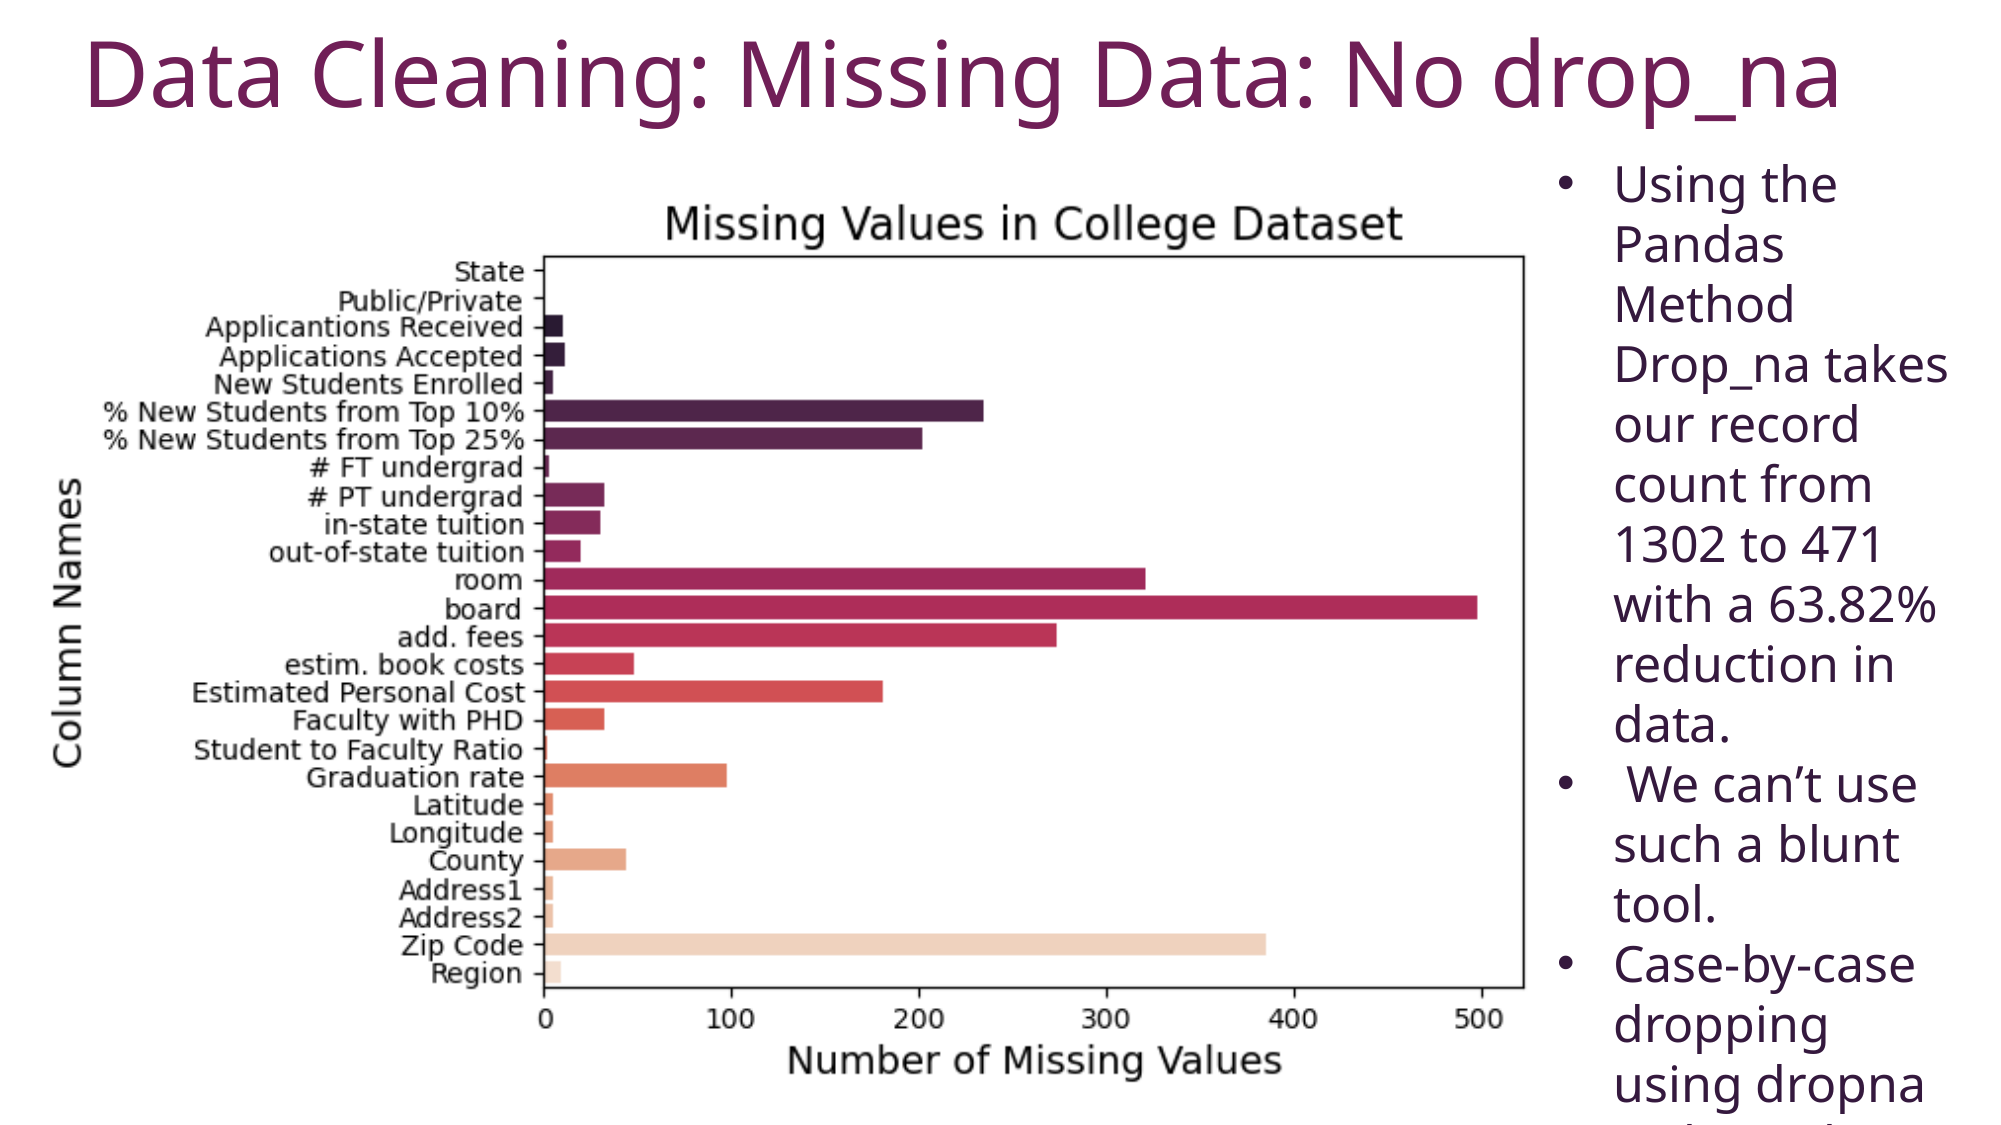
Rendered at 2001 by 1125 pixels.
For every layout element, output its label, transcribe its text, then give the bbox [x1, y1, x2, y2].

title Data Cleaning: Missing Data: No drop_na [67, 0, 2000, 160]
text_box Using the Pandas Method Drop_na takes our record count from 1302 to 471 with a 63.82% reduction in data. We can’t use such a blunt tool. Case-by-case dropping using dropna with a subset on specific columns [1542, 144, 1979, 1125]
picture [34, 185, 1543, 1102]
